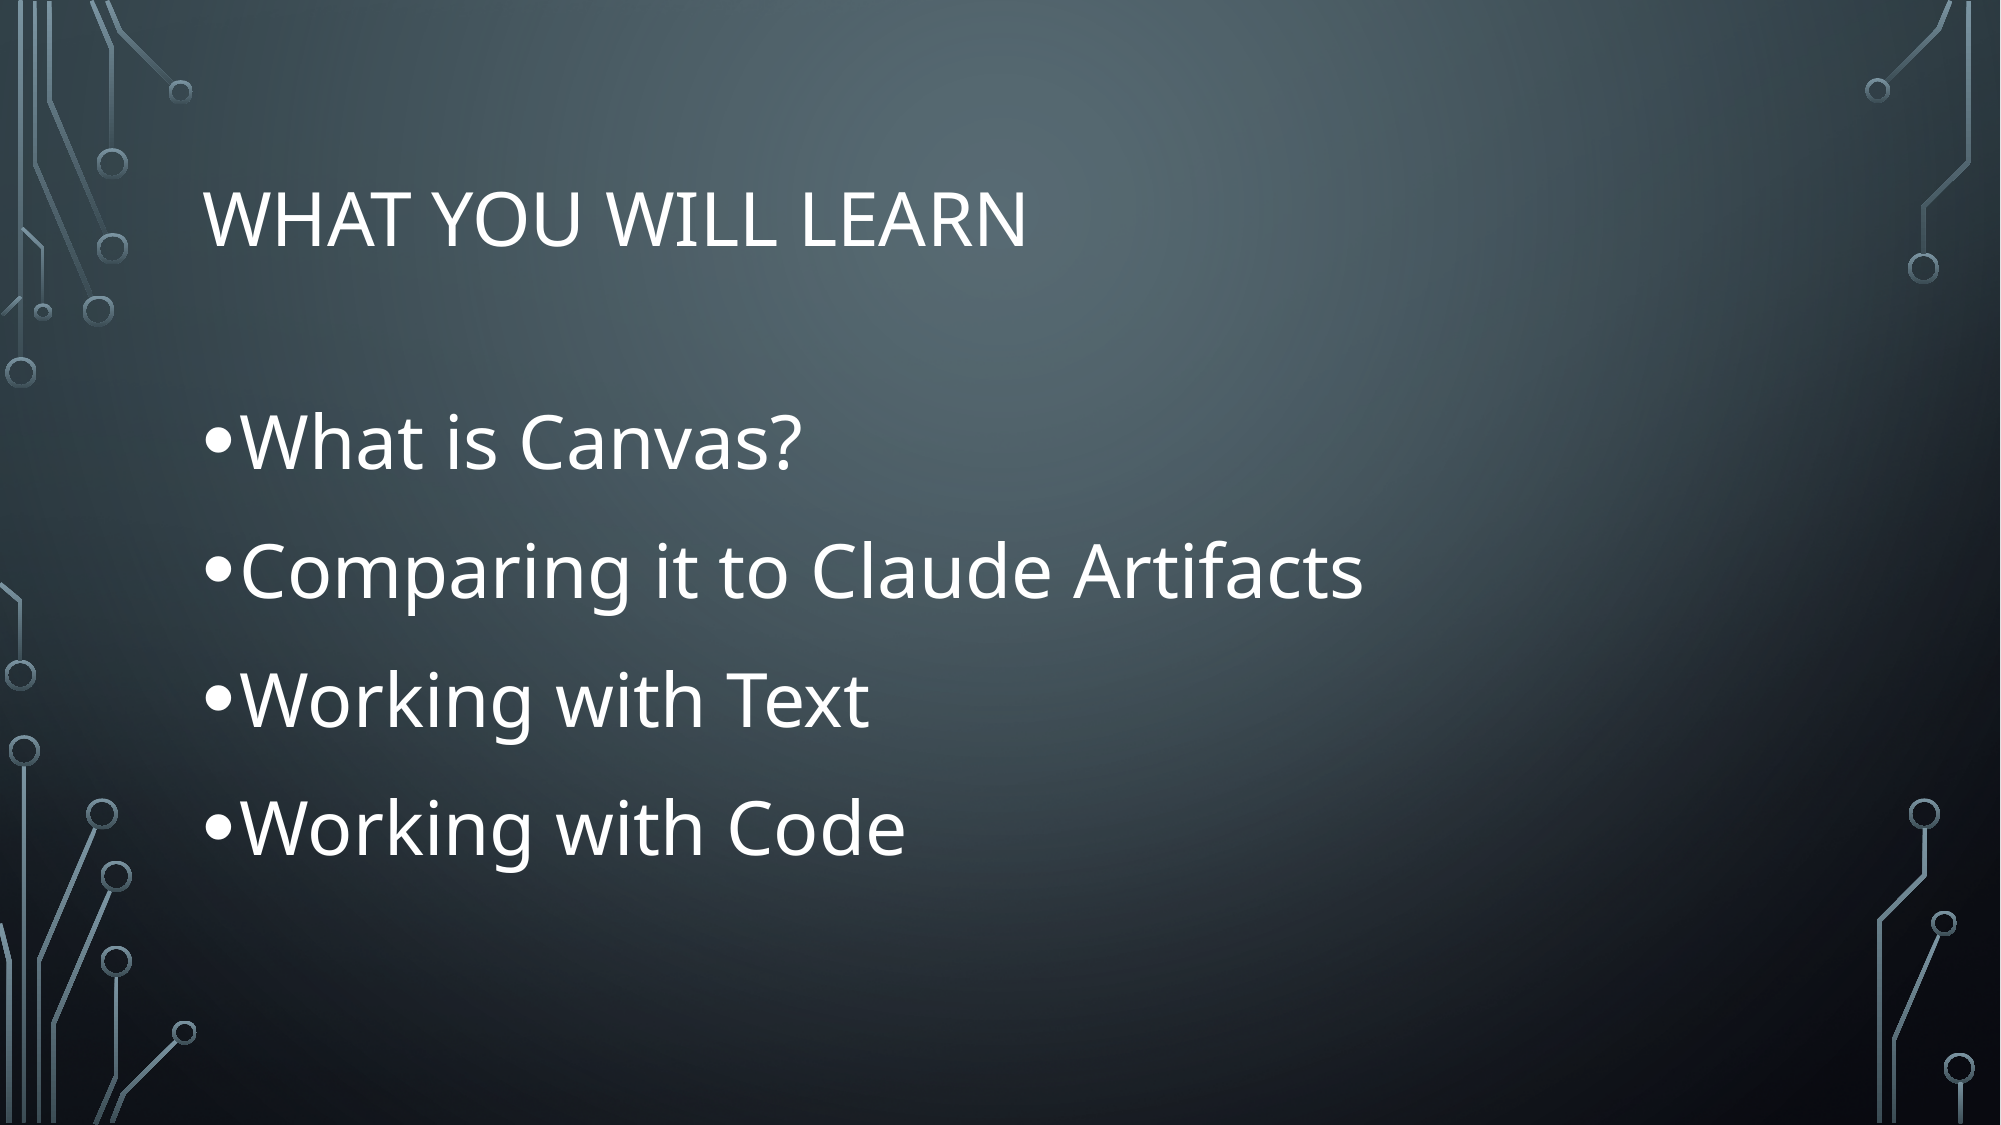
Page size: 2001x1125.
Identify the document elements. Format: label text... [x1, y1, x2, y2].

list What is Canvas? Comparing it to Claude Artifacts Working with Text Working with Code [187, 369, 1813, 950]
title What you will learn [187, 101, 1813, 344]
